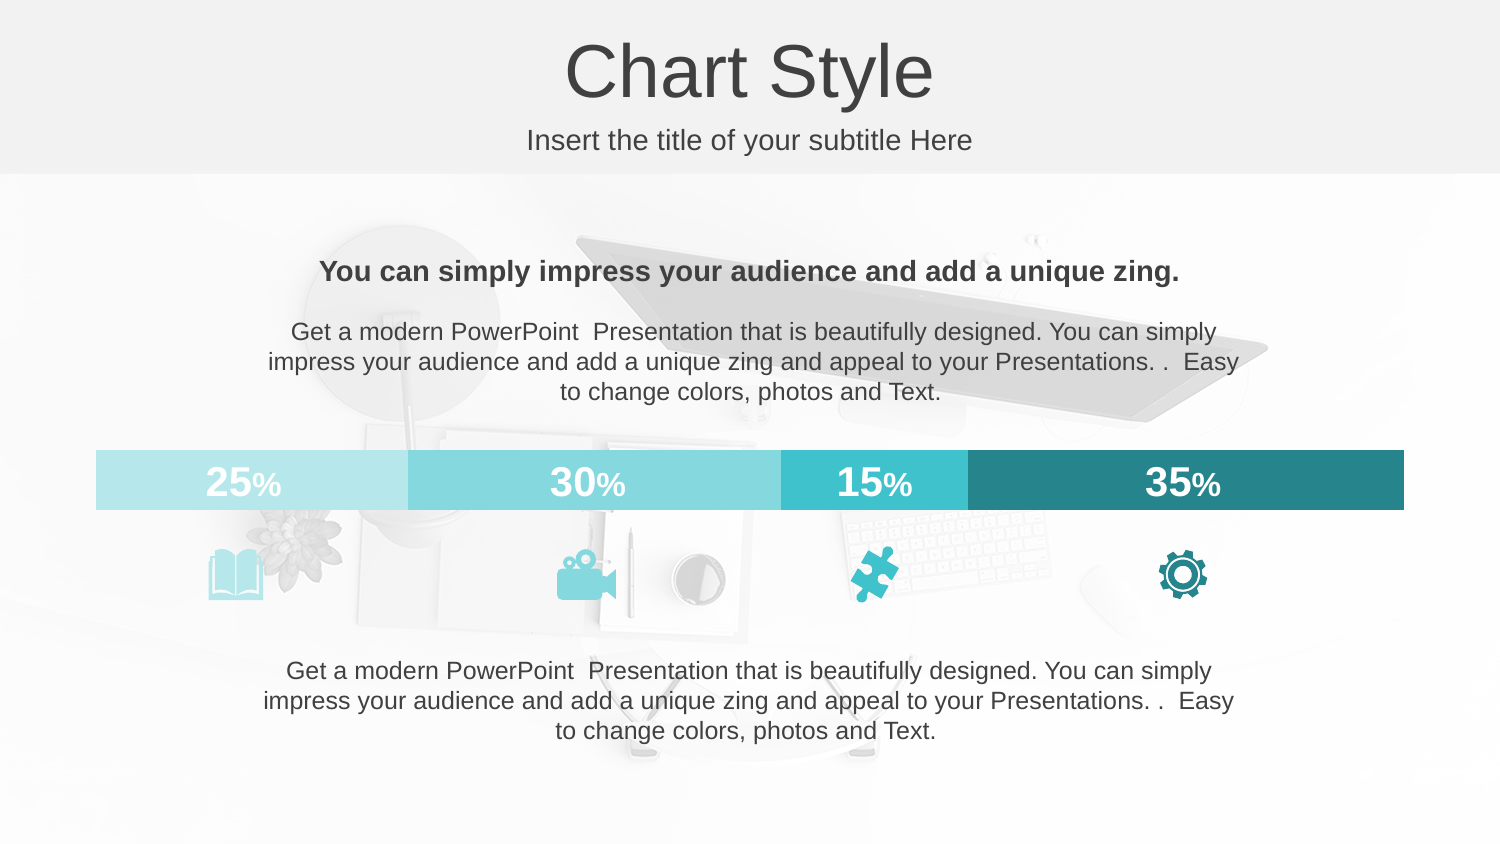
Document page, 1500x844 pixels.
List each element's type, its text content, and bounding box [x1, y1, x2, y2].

list Chart Style [0, 20, 1500, 114]
text_box [848, 549, 902, 605]
chart [64, 419, 1436, 541]
text_box [554, 549, 618, 602]
text_box [1156, 549, 1210, 602]
picture [0, 174, 1500, 844]
list Insert the title of your subtitle Here [0, 114, 1500, 162]
text_box [206, 549, 266, 603]
text_box Get a modern PowerPoint Presentation that is beautifully designed. You can simply impress your audience and add a unique zing and appeal to your Presentations. . Easy to change colors, photos and Text. [235, 647, 1265, 752]
text_box You can simply impress your audience and add a unique zing. [292, 245, 1208, 295]
text_box Get a modern PowerPoint Presentation that is beautifully designed. You can simply impress your audience and add a unique zing and appeal to your Presentations. . Easy to change colors, photos and Text. [240, 308, 1269, 413]
